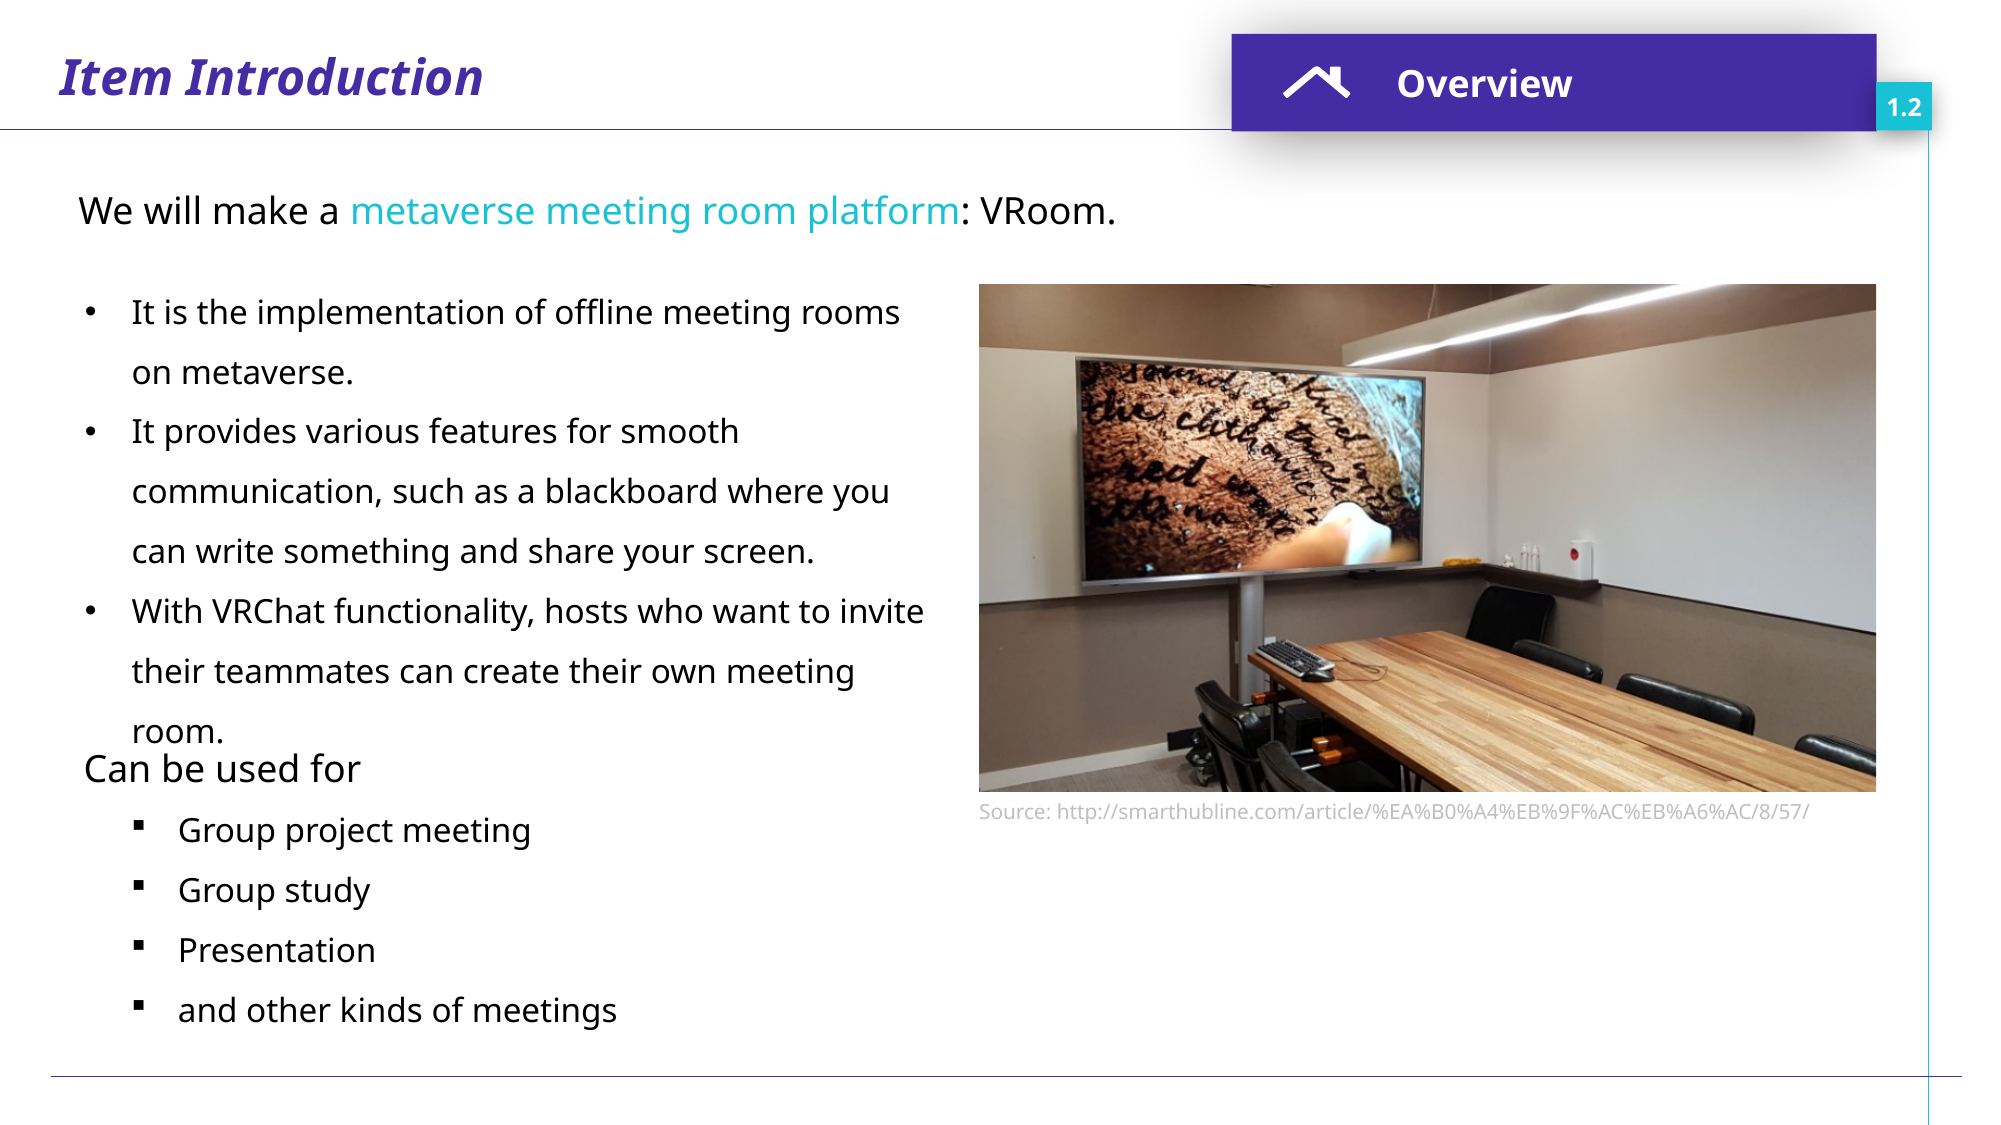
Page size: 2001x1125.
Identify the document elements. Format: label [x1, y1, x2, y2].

picture [979, 284, 1877, 792]
text_box [0, 33, 1932, 1125]
